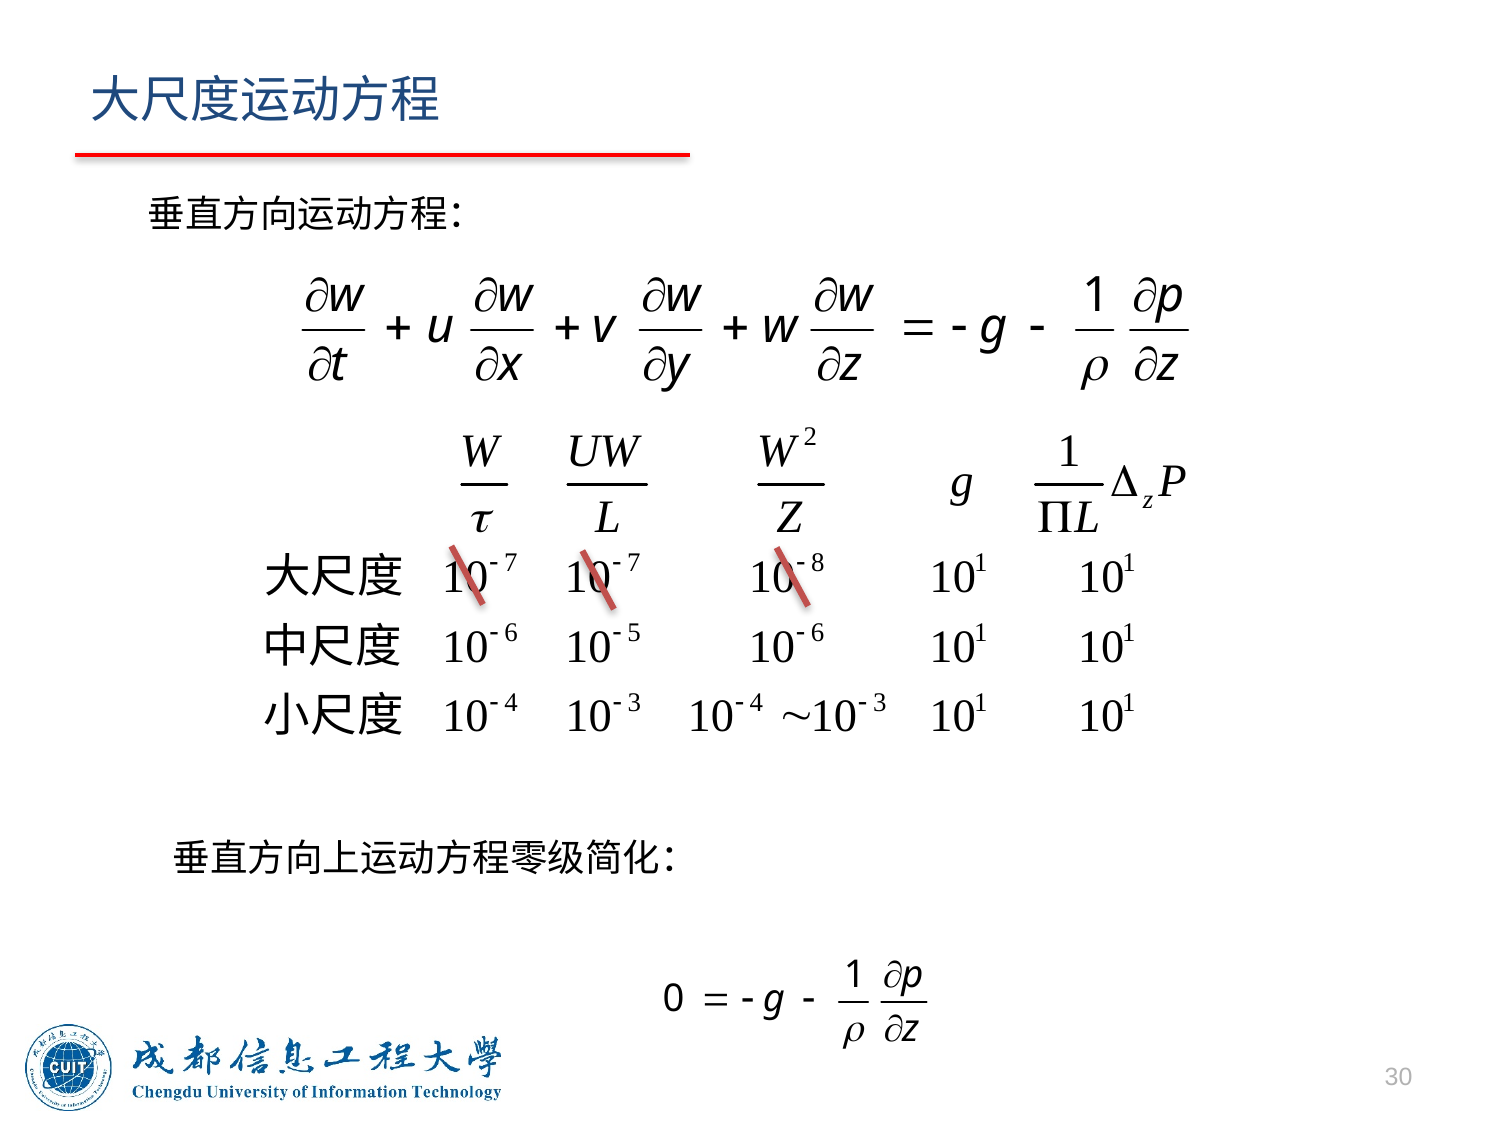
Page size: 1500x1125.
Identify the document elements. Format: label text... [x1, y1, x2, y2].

picture [25, 1024, 501, 1111]
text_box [657, 947, 936, 1057]
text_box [294, 260, 1198, 400]
slide_number 30 [1277, 1045, 1428, 1106]
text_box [451, 545, 484, 605]
title 大尺度运动方程 [75, 45, 1425, 150]
text_box 垂直方向运动方程： [132, 159, 626, 242]
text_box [258, 416, 1198, 752]
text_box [582, 550, 615, 610]
text_box 垂直方向上运动方程零级简化： [158, 803, 855, 887]
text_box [776, 547, 809, 607]
